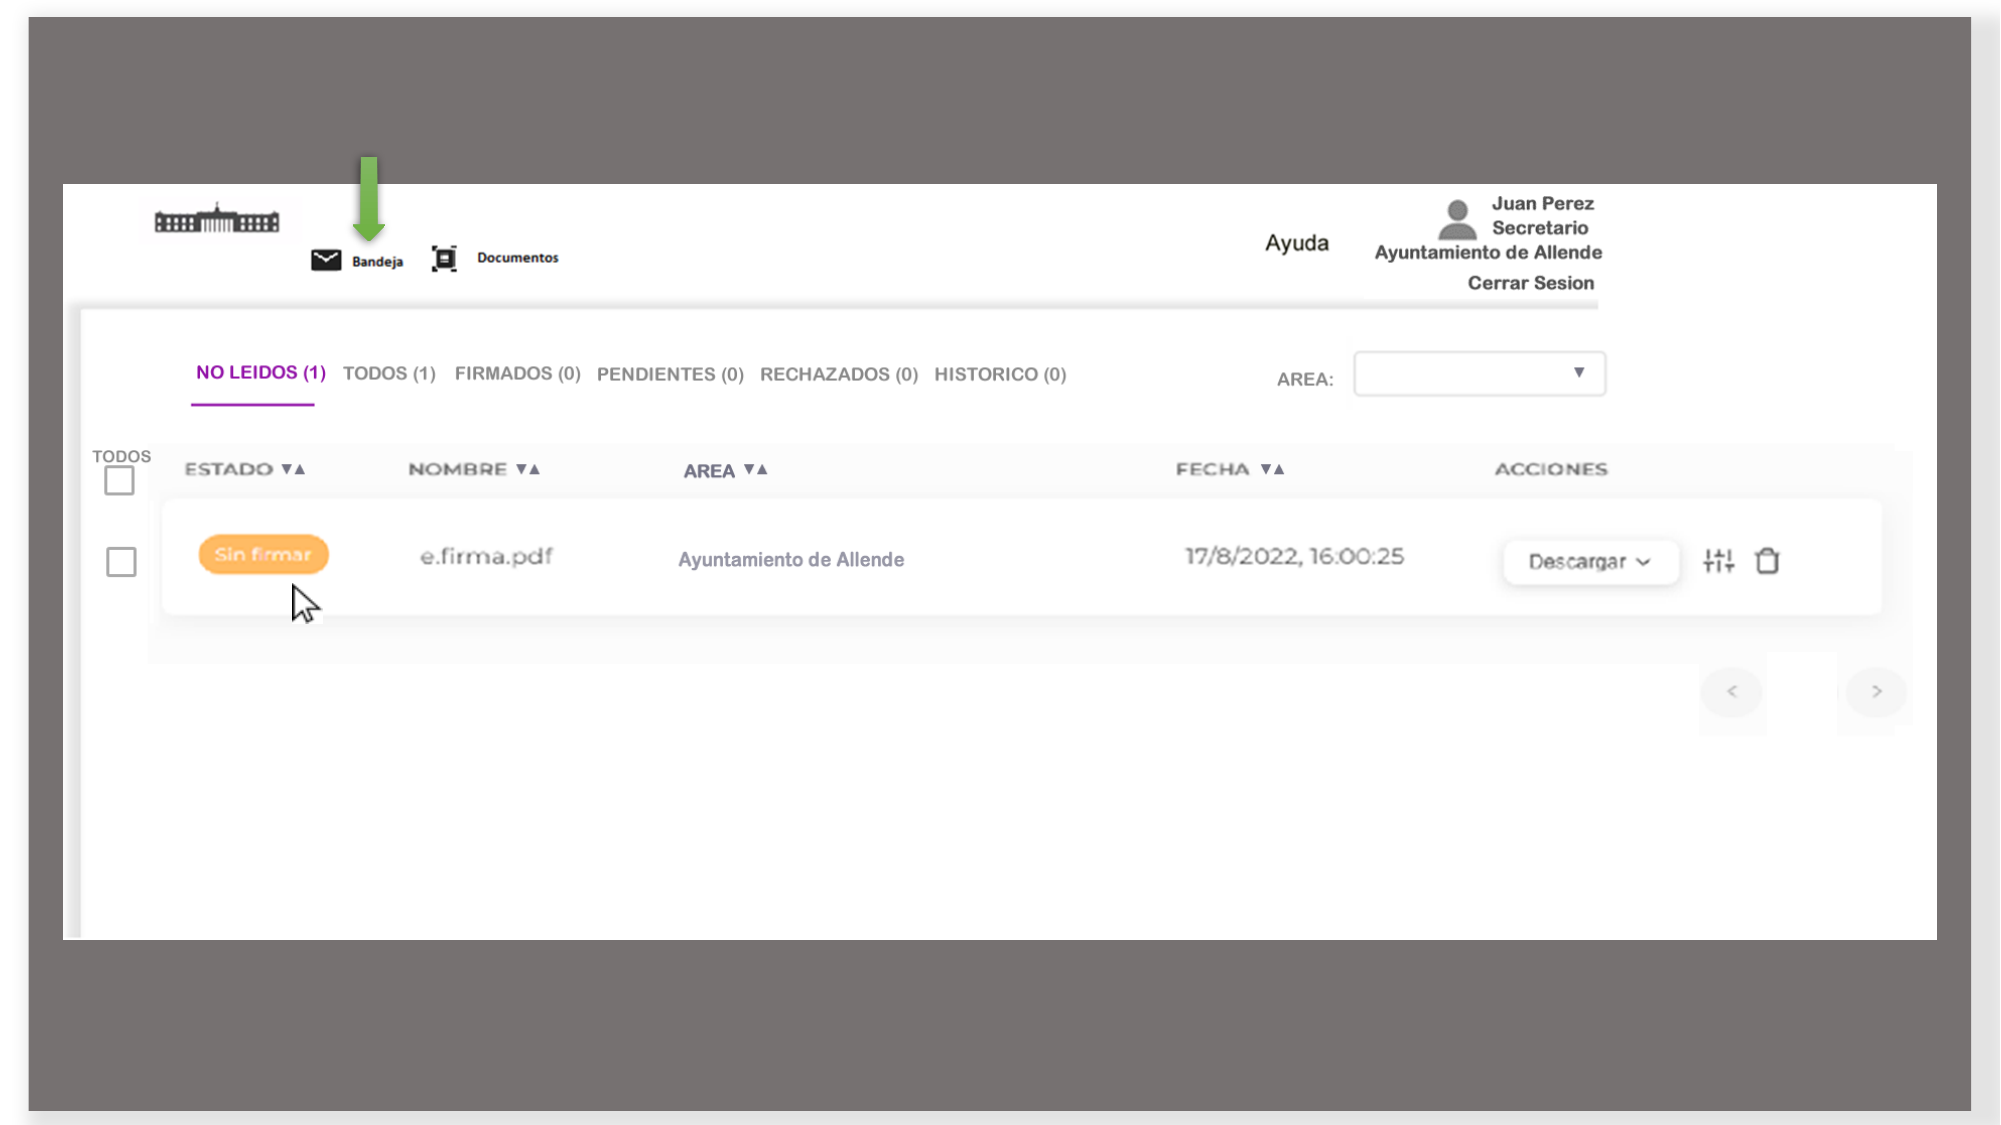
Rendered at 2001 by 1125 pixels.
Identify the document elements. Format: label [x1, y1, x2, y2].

picture [63, 184, 1937, 940]
text_box [360, 156, 378, 184]
text_box [0, 0, 500, 172]
text_box [28, 16, 1972, 1112]
